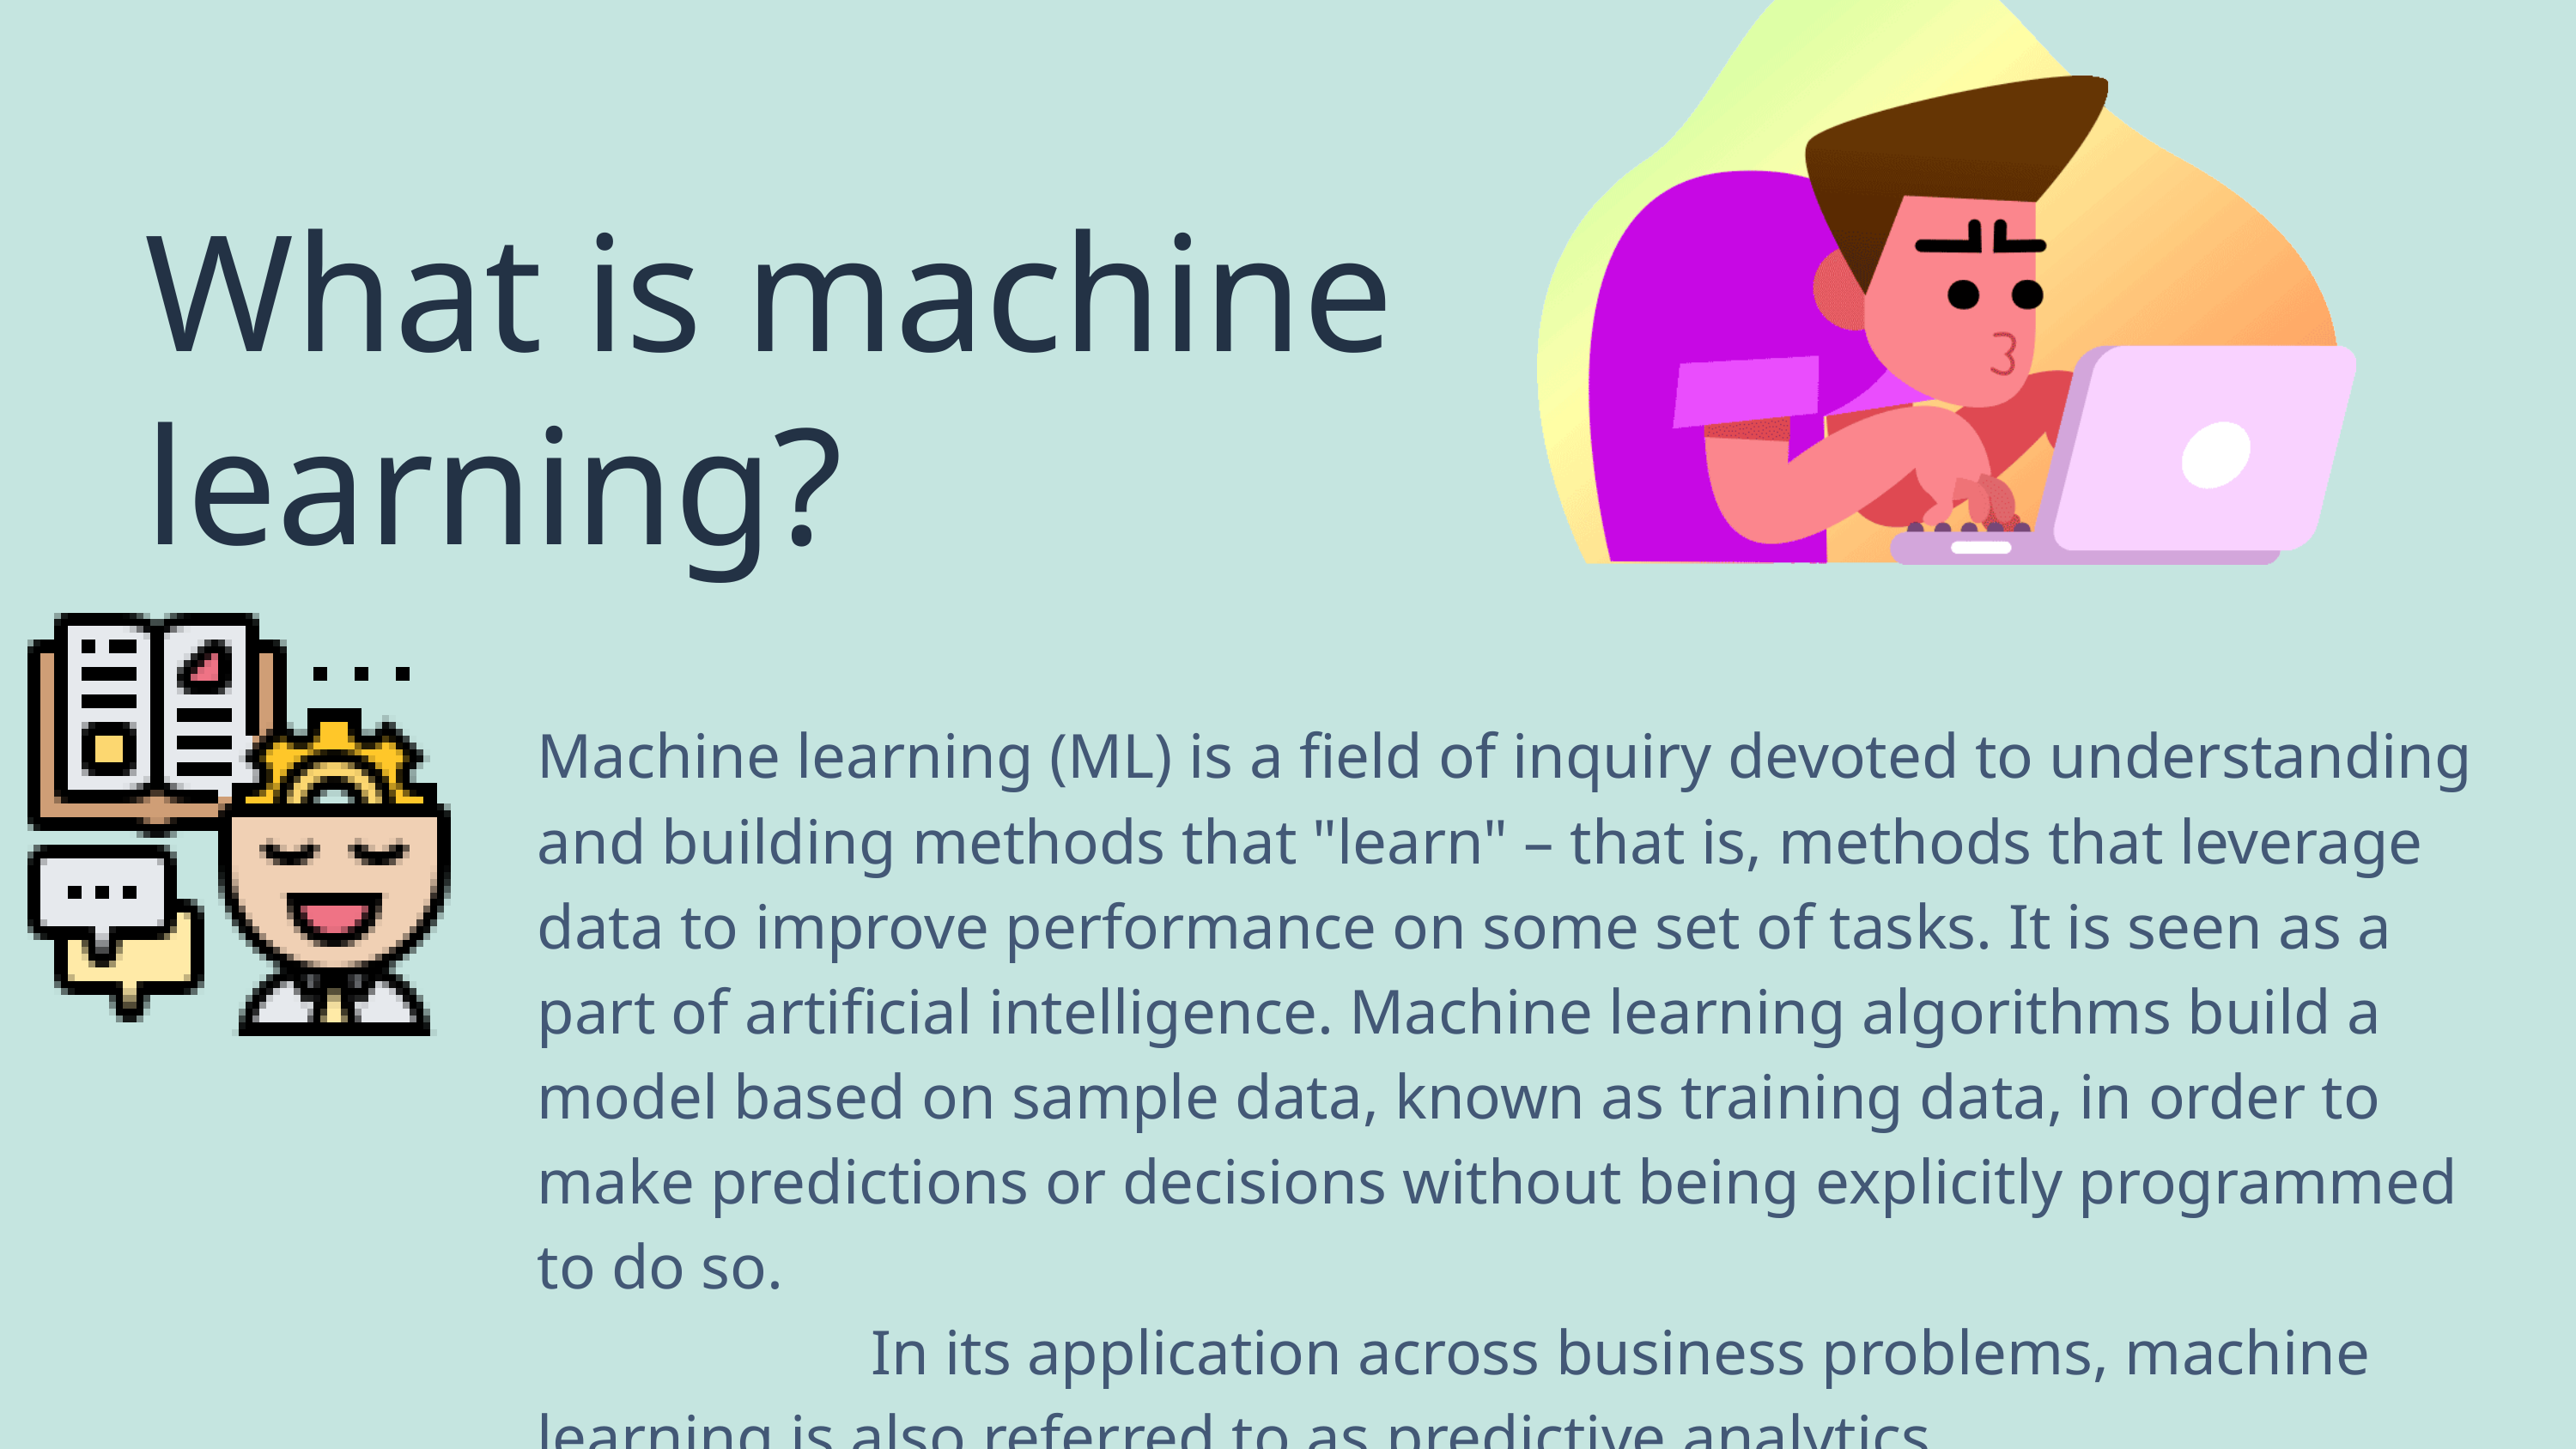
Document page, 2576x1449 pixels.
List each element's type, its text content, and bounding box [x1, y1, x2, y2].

text_box Machine learning (ML) is a field of inquiry devoted to understanding and building methods that "learn" – that is, methods that leverage data to improve performance on some set of tasks. It is seen as a part of artificial intelligence. Machine learning algorithms build a model based on sample data, known as training data, in order to make predictions or decisions without being explicitly programmed to do so. In its application across business problems, machine learning is also referred to as predictive analytics. [537, 705, 2486, 1449]
text_box What is machine learning? [144, 191, 1714, 578]
picture [1537, 0, 2356, 565]
picture [27, 613, 451, 1036]
